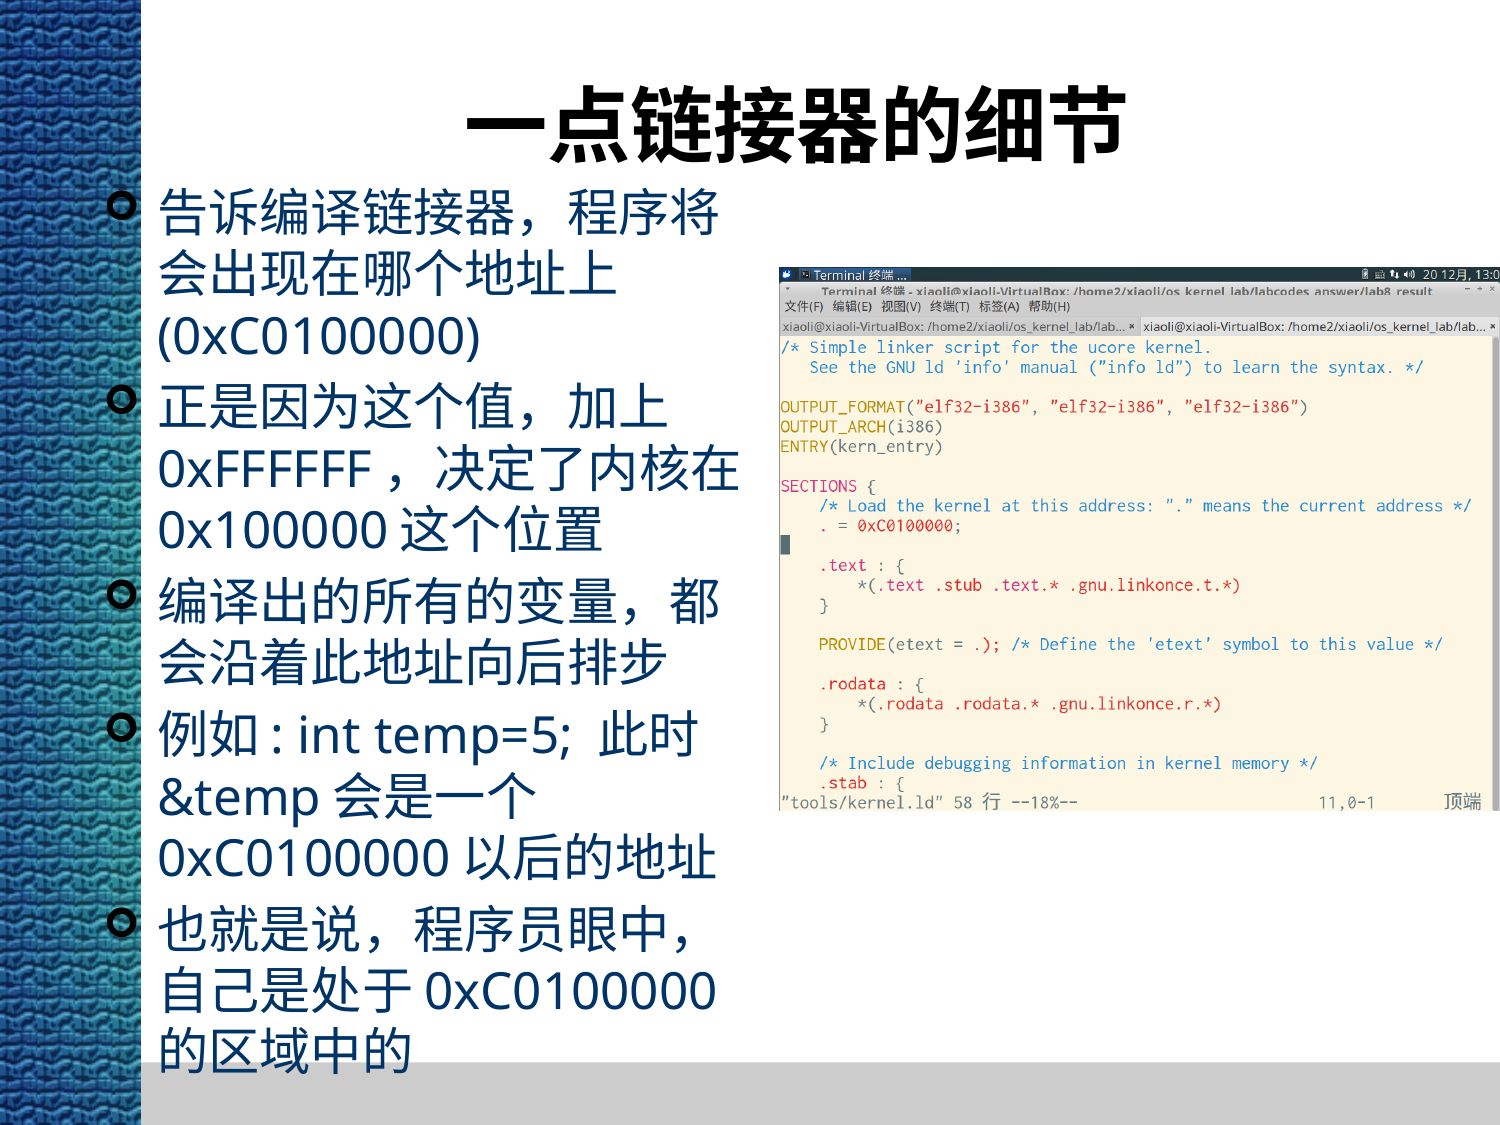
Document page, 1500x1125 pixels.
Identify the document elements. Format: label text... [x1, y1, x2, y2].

title 一点链接器的细节 [159, 50, 1436, 197]
picture [0, 0, 141, 1125]
picture [778, 266, 1500, 811]
list 告诉编译链接器，程序将会出现在哪个地址上(0xC0100000) 正是因为这个值，加上0xFFFFFF，决定了内核在0x100000这个位置 编译出的所有的变量，都会沿着此地址向后排步 例如: int temp=5; 此时&temp会是一个0xC0100000以后的地址 也就是说，程序员眼中，自己是处于0xC0100000的区域中的 [88, 172, 776, 1106]
